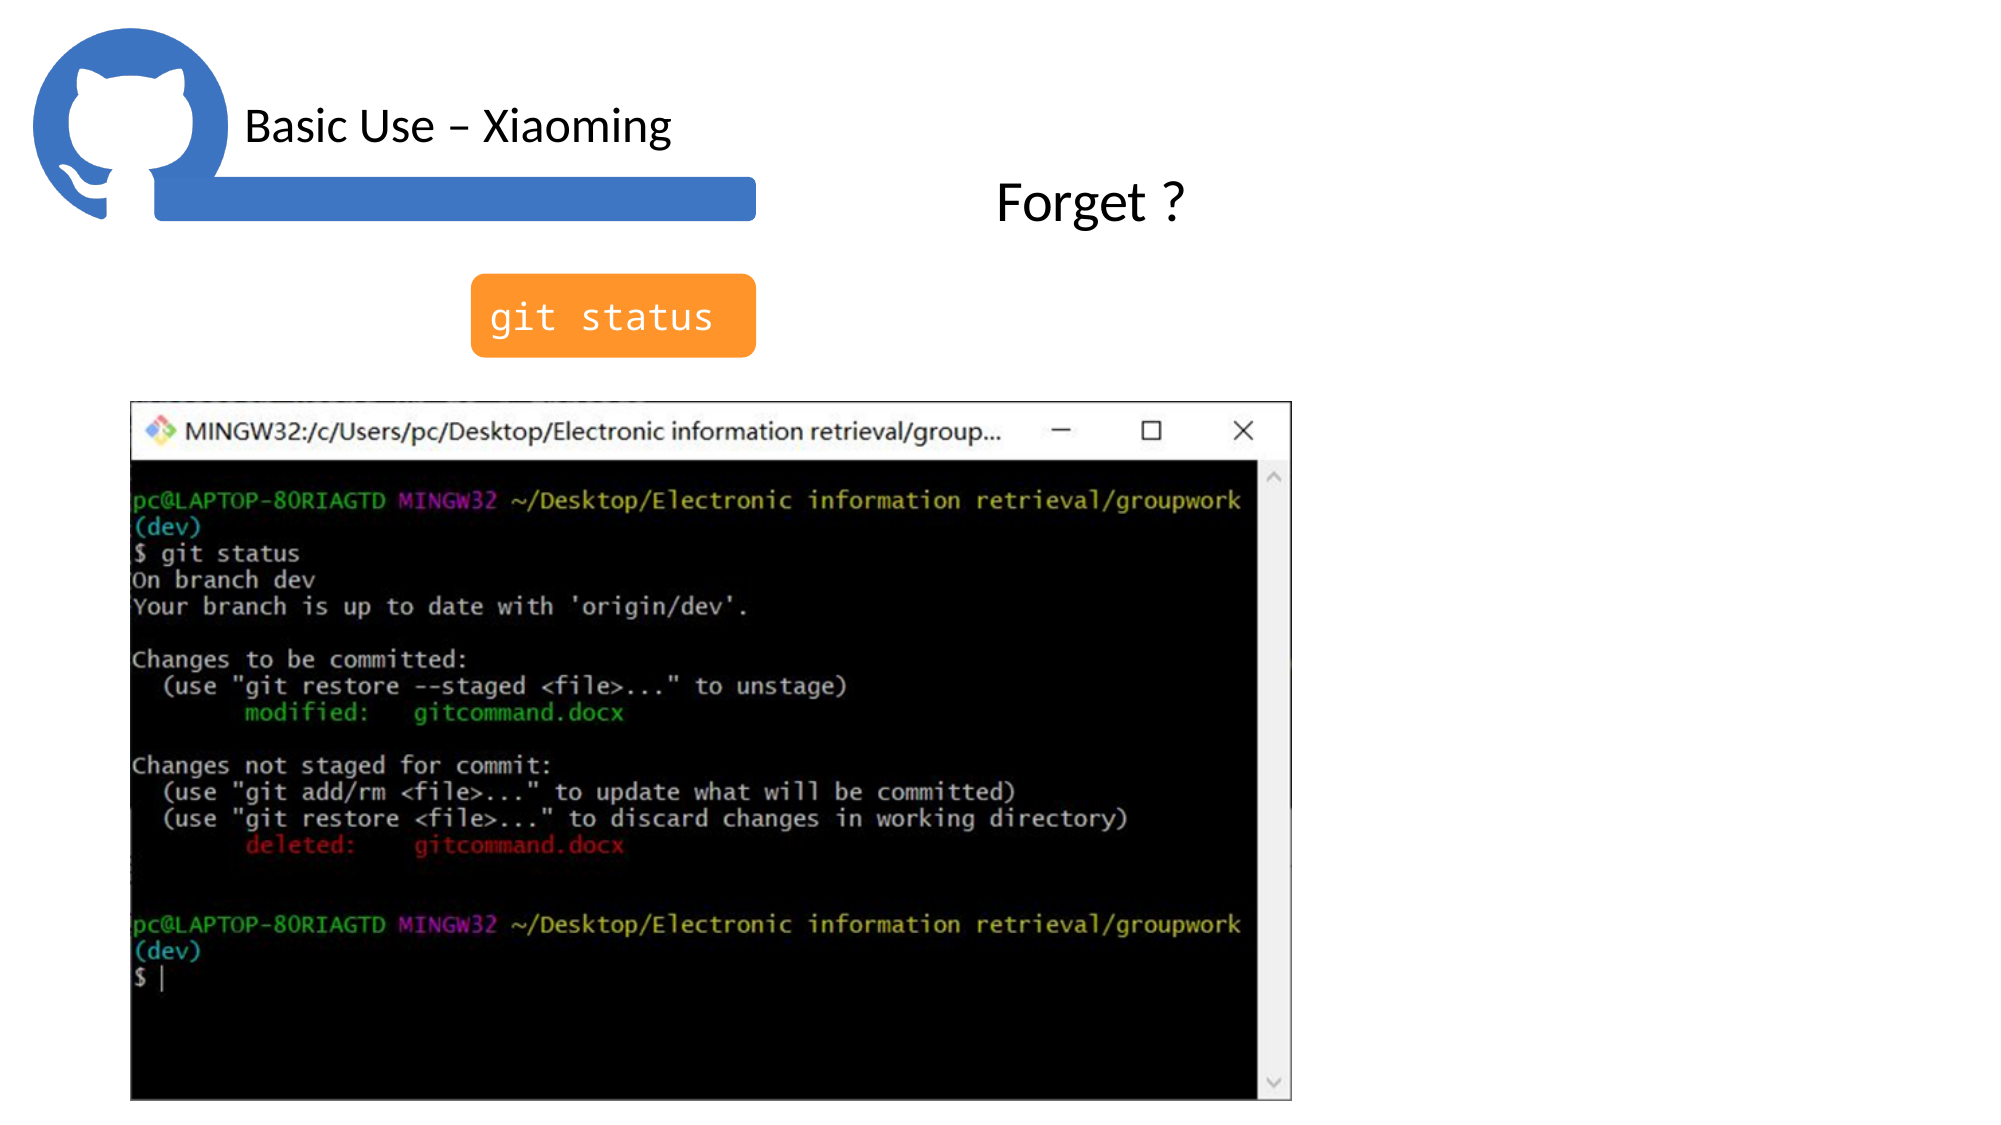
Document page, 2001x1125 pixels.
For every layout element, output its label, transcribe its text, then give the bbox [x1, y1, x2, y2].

text_box Forget ? [981, 156, 1203, 241]
text_box Basic Use – Xiaoming [229, 84, 699, 160]
text_box [157, 175, 757, 223]
picture [33, 26, 228, 221]
picture [130, 401, 1292, 1101]
text_box git status [469, 272, 758, 359]
